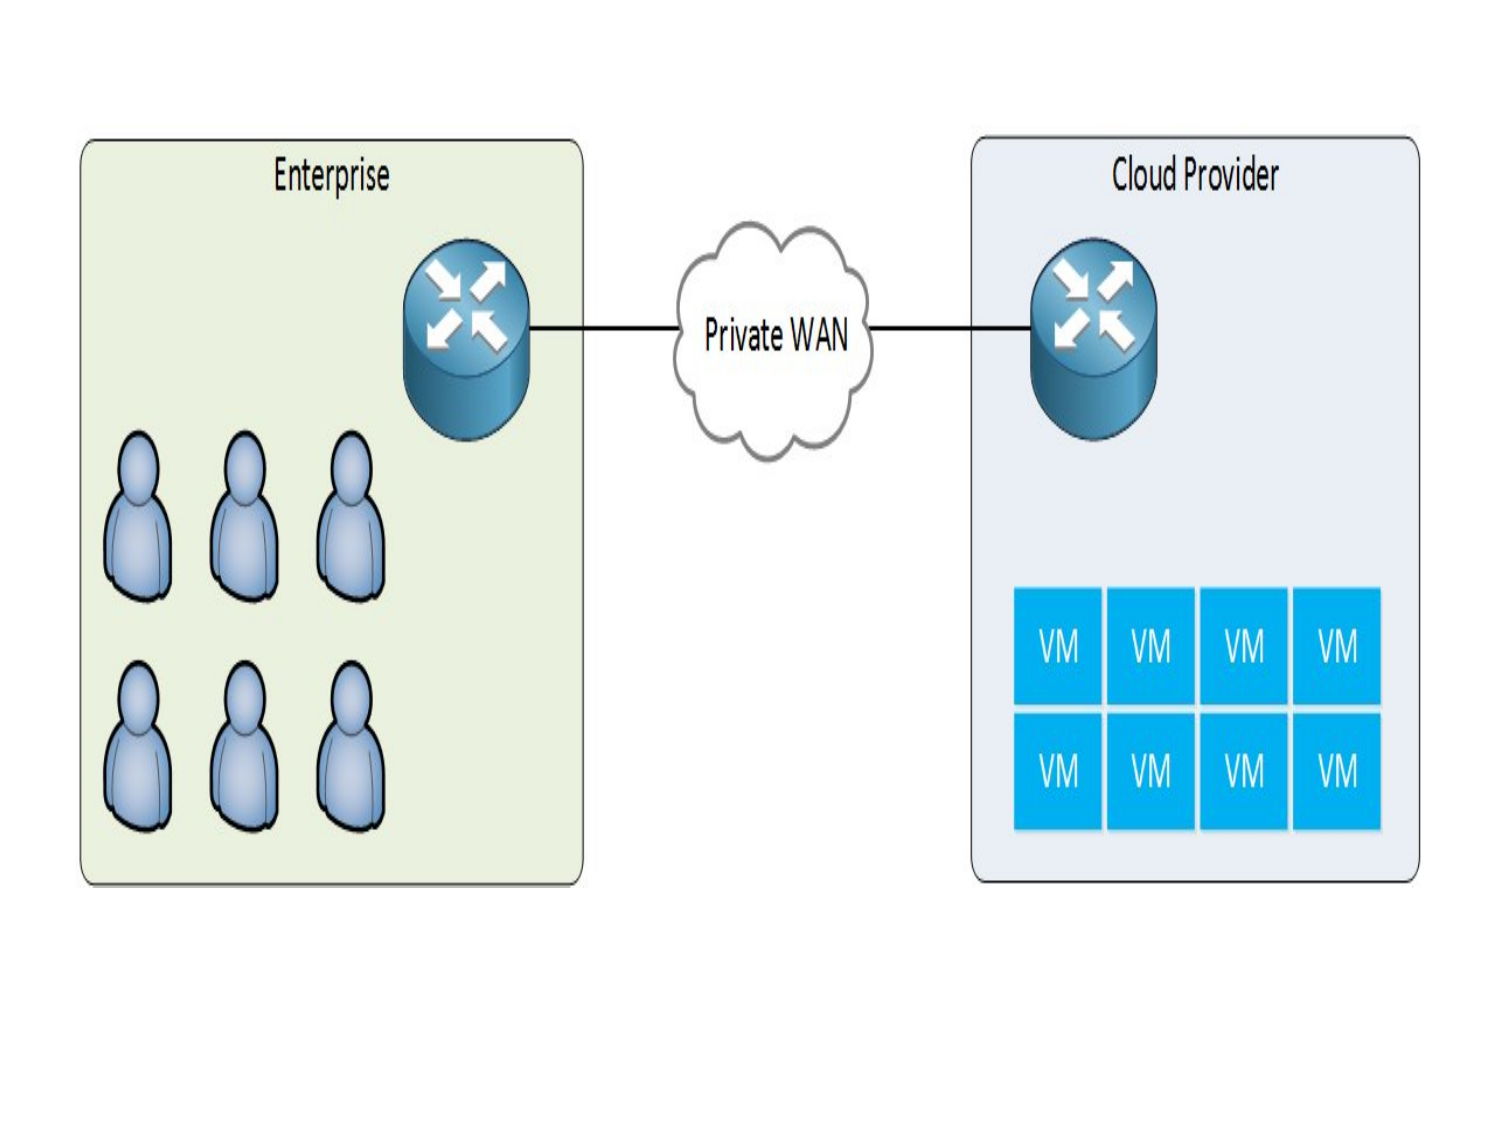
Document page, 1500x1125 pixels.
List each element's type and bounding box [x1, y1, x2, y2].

picture [74, 124, 1425, 888]
